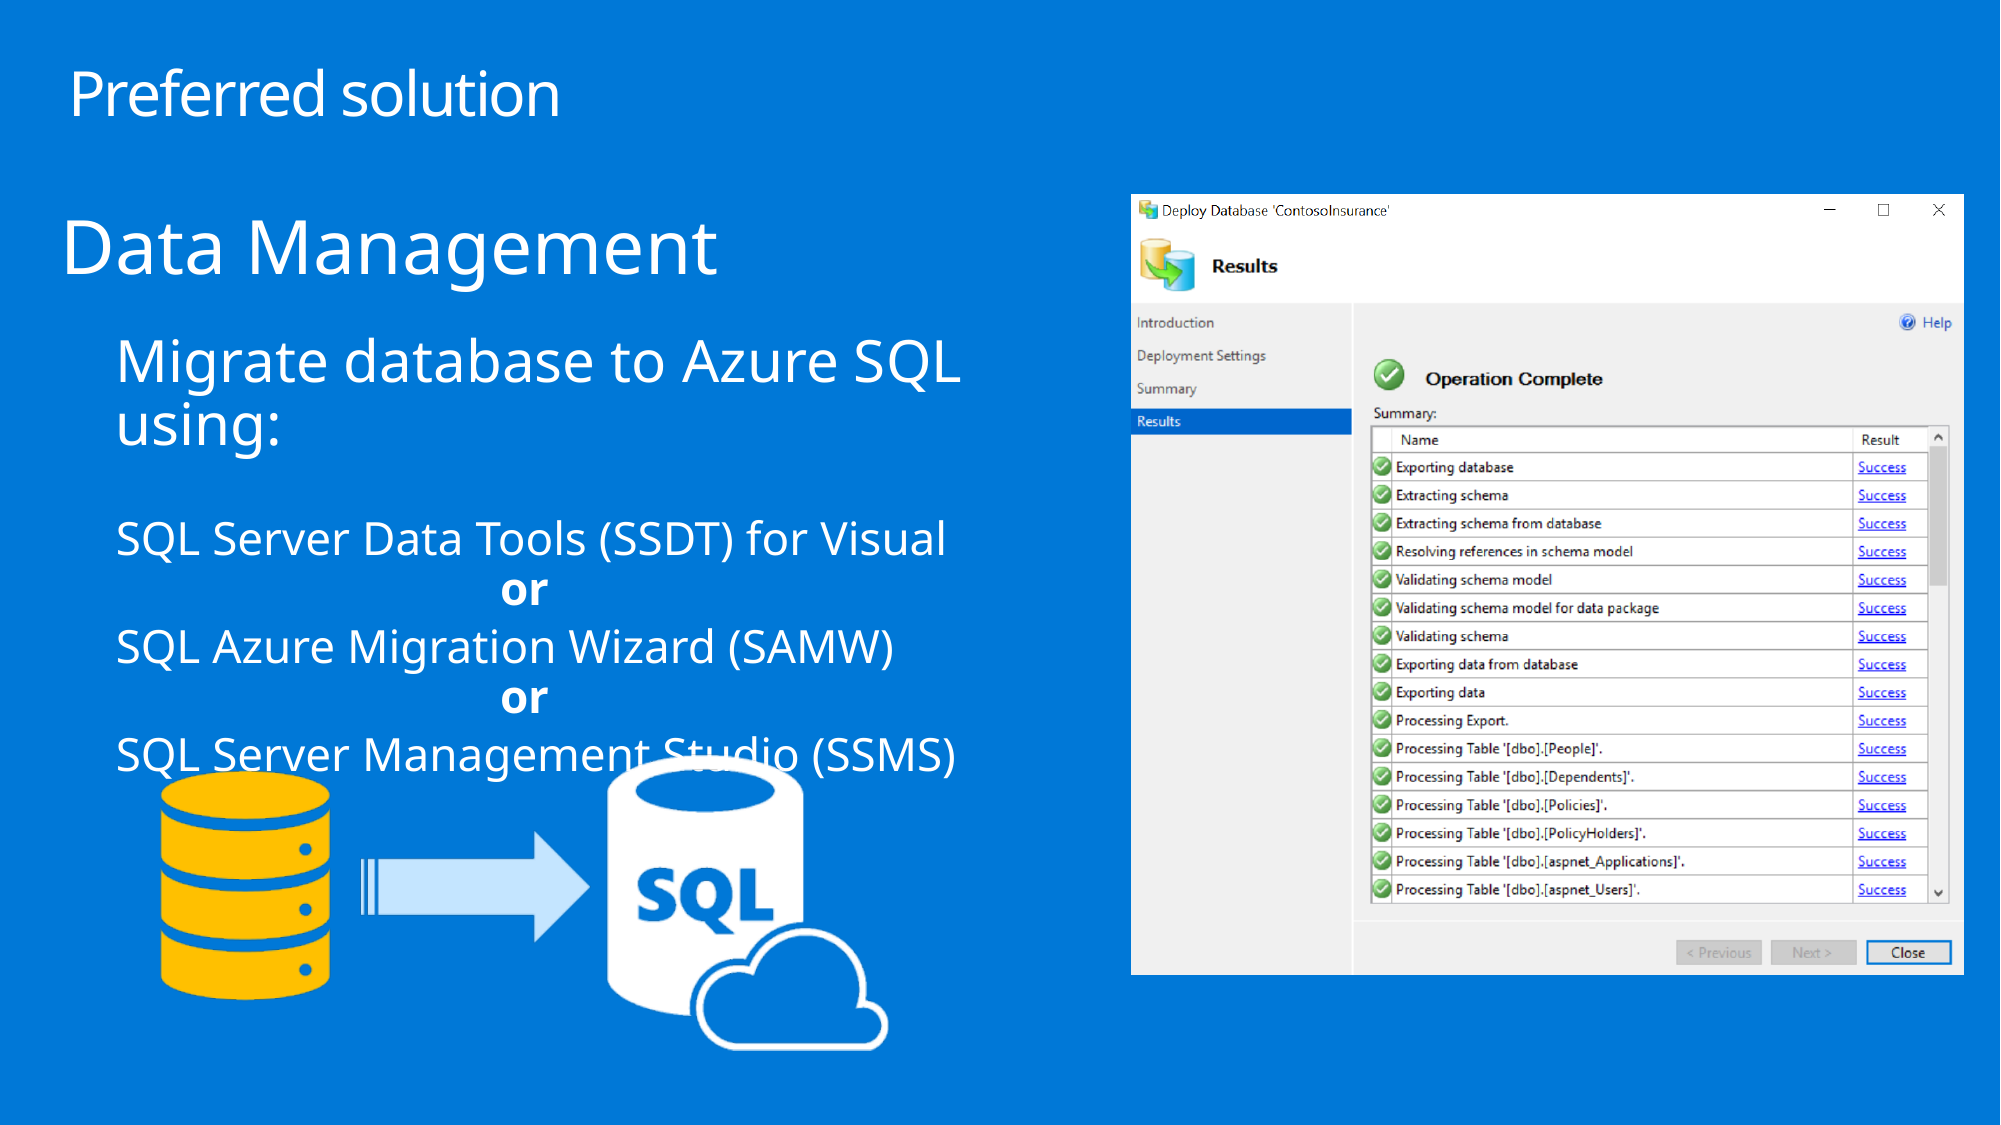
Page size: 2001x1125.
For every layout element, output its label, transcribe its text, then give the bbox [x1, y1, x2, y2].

picture [1130, 194, 1964, 976]
list Data Management Migrate database to Azure SQL using: SQL Server Data Tools (SSDT) for Visual or SQL Azure Migration Wizard (SAMW) or SQL Server Management Studio (SSMS) [36, 195, 1130, 814]
title Preferred solution [44, 47, 1957, 196]
picture [101, 741, 897, 1052]
